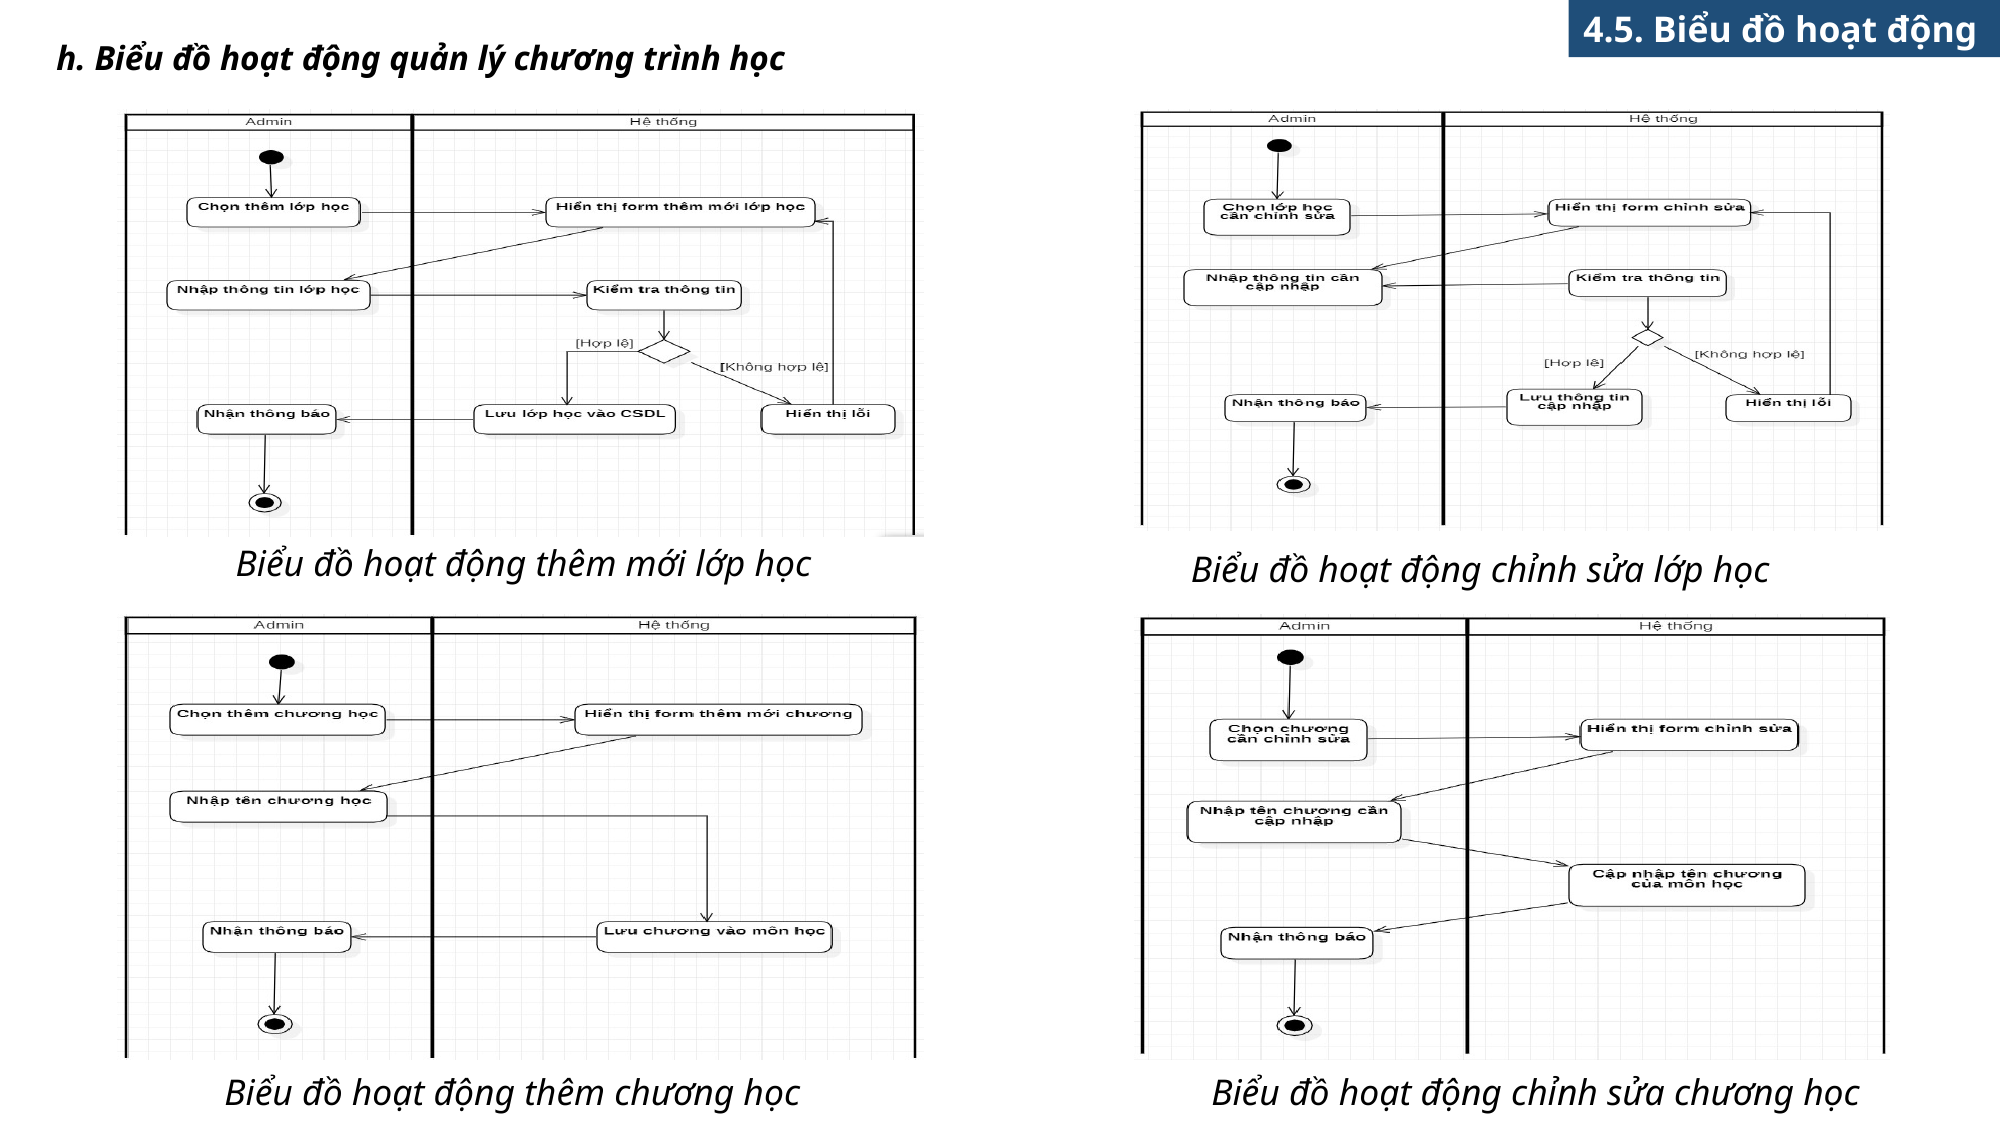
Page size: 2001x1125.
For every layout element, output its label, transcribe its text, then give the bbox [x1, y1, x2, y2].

picture [1134, 614, 1890, 1060]
picture [117, 109, 924, 537]
text_box Biểu đồ hoạt động thêm mới lớp học [70, 530, 857, 591]
picture [117, 614, 924, 1060]
text_box 4.5. Biểu đồ hoạt động [1568, 0, 2000, 58]
text_box Biểu đồ hoạt động thêm chương học [59, 1059, 846, 1120]
text_box Biểu đồ hoạt động chỉnh sửa lớp học [1059, 536, 1813, 597]
picture [1134, 109, 1890, 531]
text_box Biểu đồ hoạt động chỉnh sửa chương học [1080, 1059, 1903, 1120]
text_box h. Biểu đồ hoạt động quản lý chương trình học [0, 26, 821, 85]
